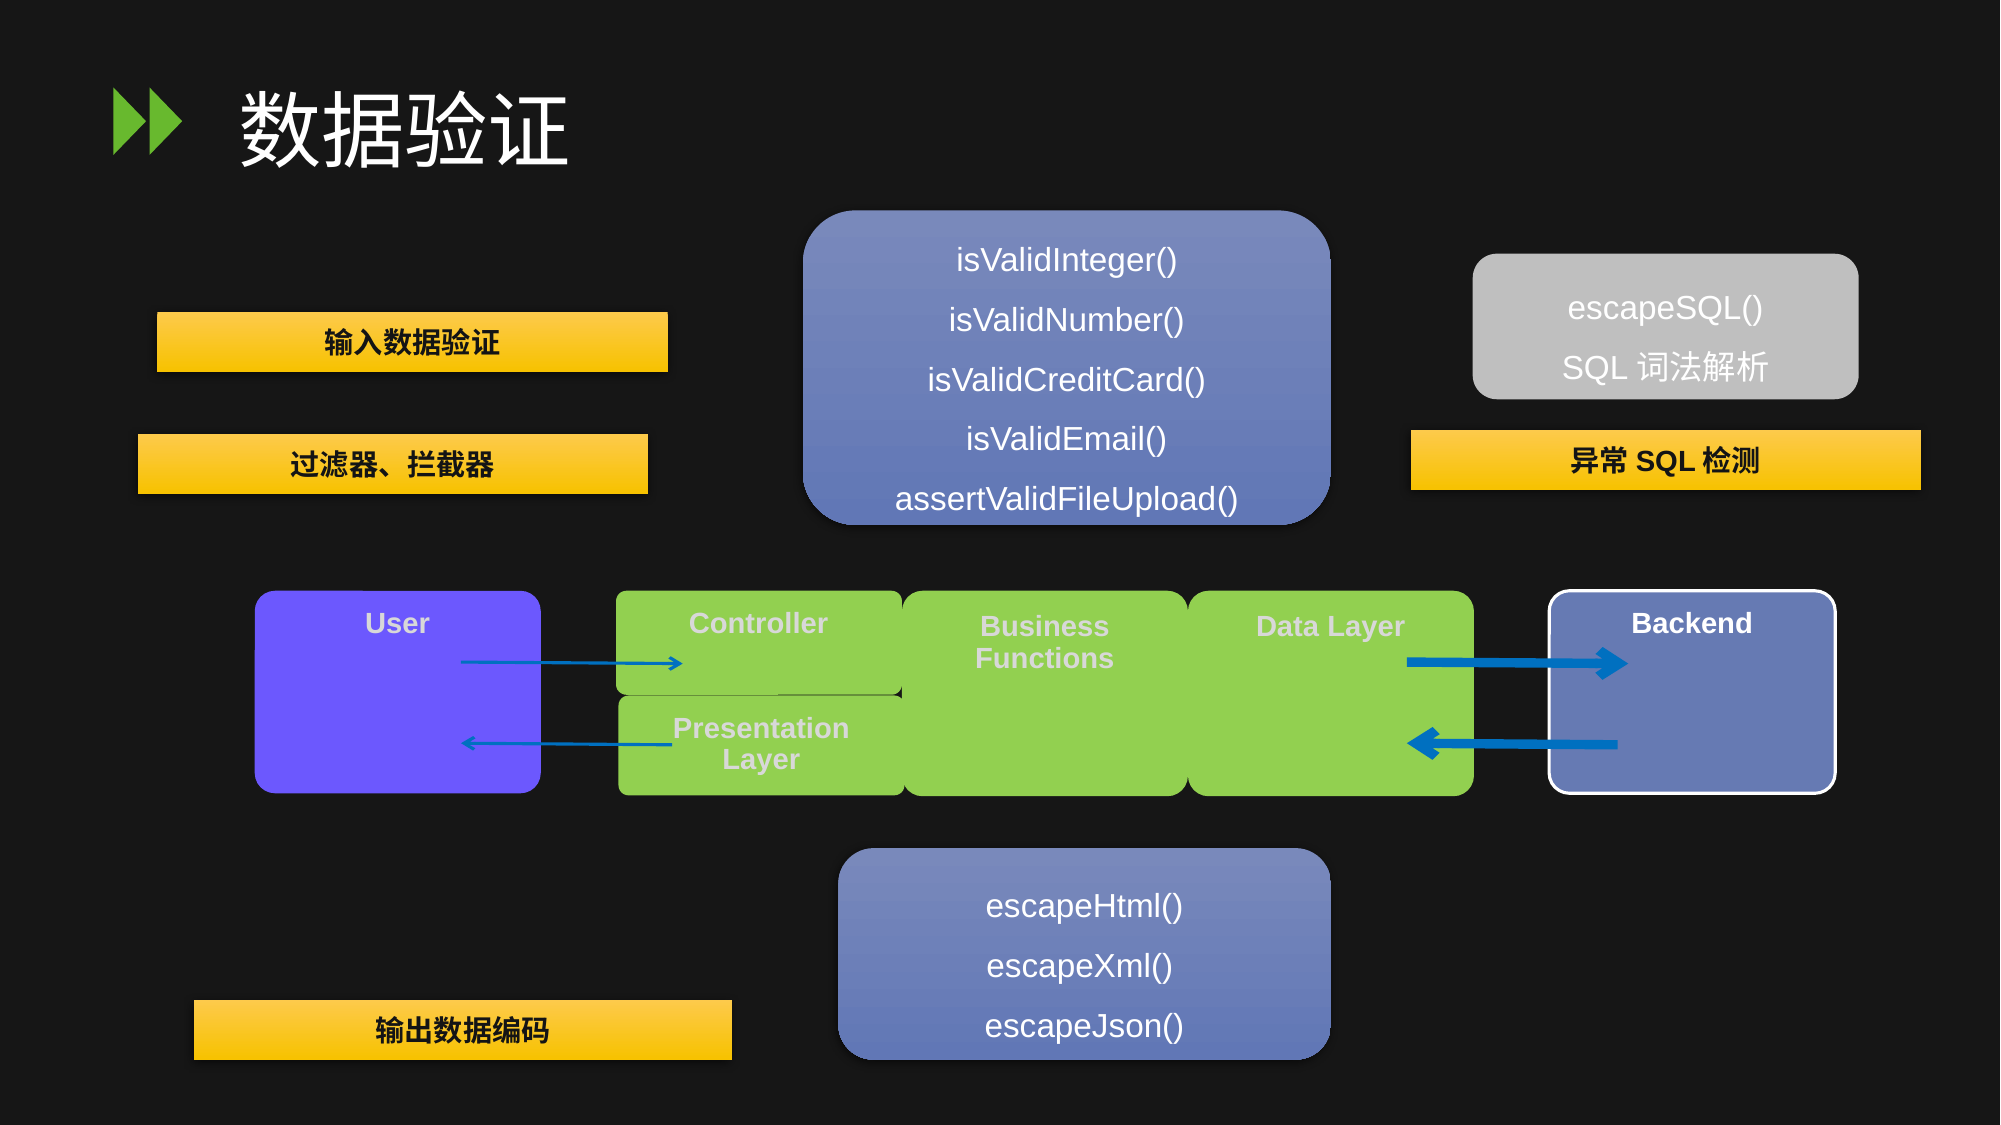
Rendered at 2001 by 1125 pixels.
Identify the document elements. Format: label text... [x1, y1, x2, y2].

title 数据验证 [223, 25, 1763, 210]
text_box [137, 210, 1921, 1060]
